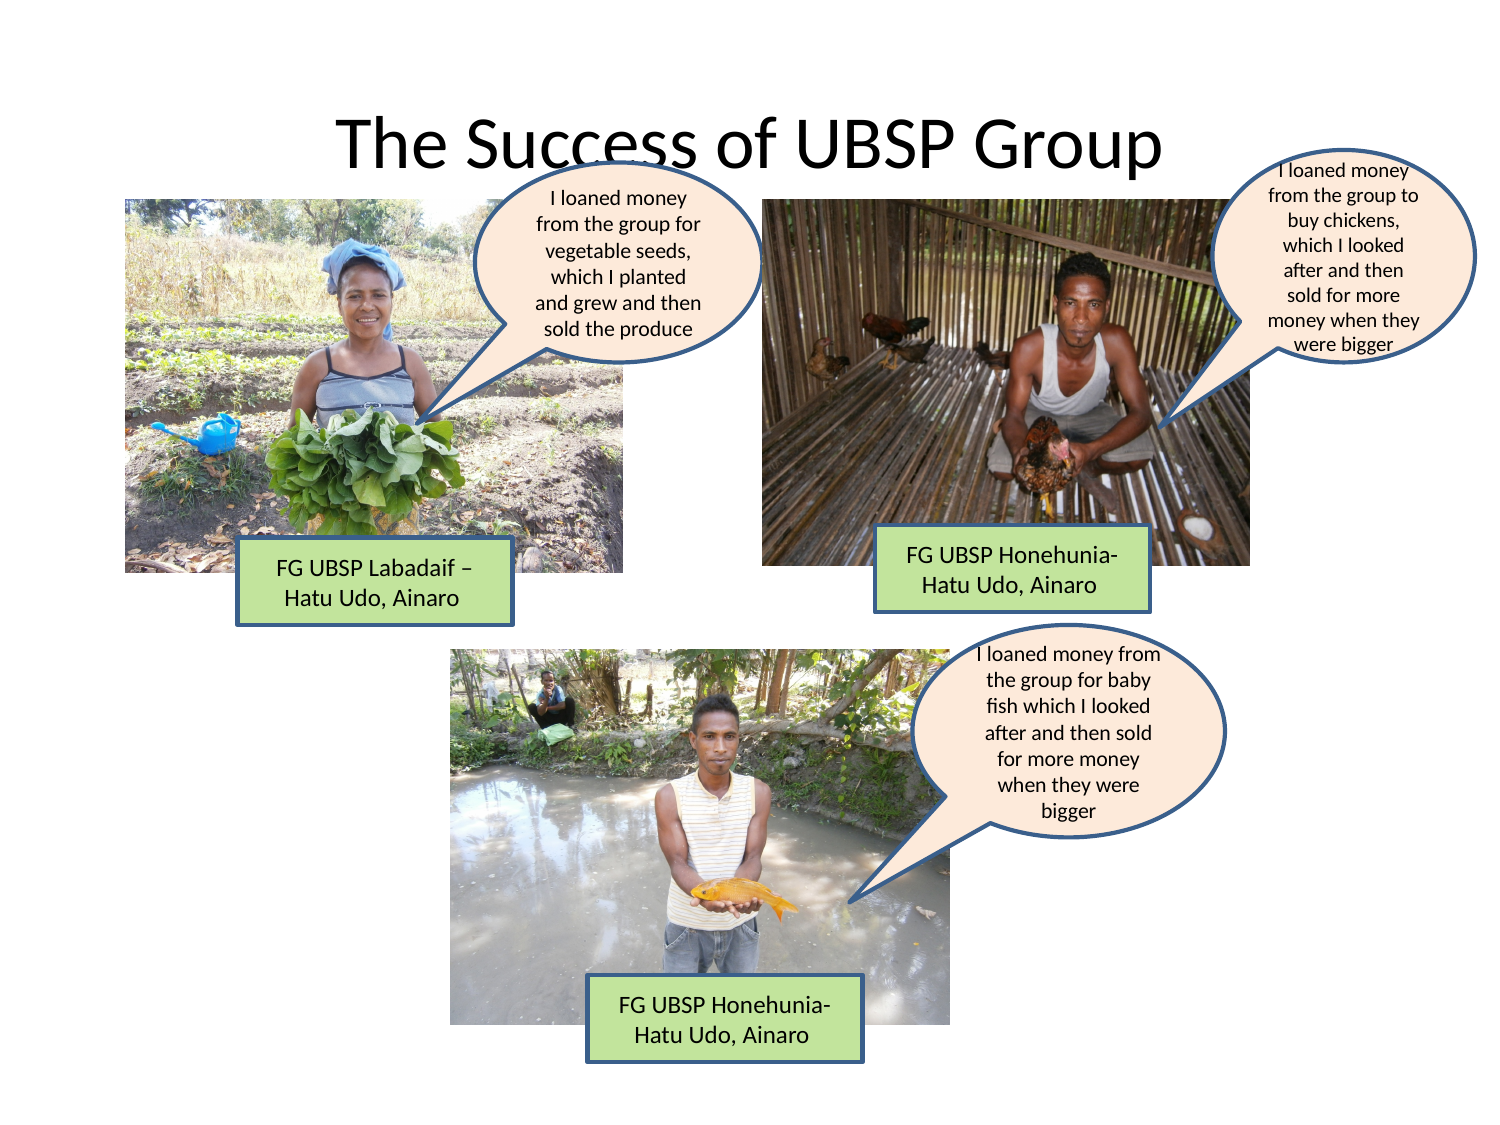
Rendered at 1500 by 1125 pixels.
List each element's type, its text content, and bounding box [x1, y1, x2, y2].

text_box I loaned money from the group for vegetable seeds, which I planted and grew and then sold the produce [505, 160, 757, 365]
text_box I loaned money from the group for baby fish which I looked after and then sold for more money when they were bigger [954, 622, 1228, 846]
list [124, 199, 623, 574]
text_box FG UBSP Labadaif – Hatu Udo, Ainaro [235, 581, 515, 627]
picture [762, 199, 1251, 566]
text_box I loaned money from the group to buy chickens, which I looked after and then sold for more money when they were bigger [1231, 147, 1478, 367]
picture [449, 649, 951, 1026]
text_box FG UBSP Honehunia-Hatu Udo, Ainaro [873, 574, 1152, 614]
title The Success of UBSP Group [75, 45, 1425, 233]
text_box FG UBSP Honehunia-Hatu Udo, Ainaro [585, 1035, 865, 1064]
